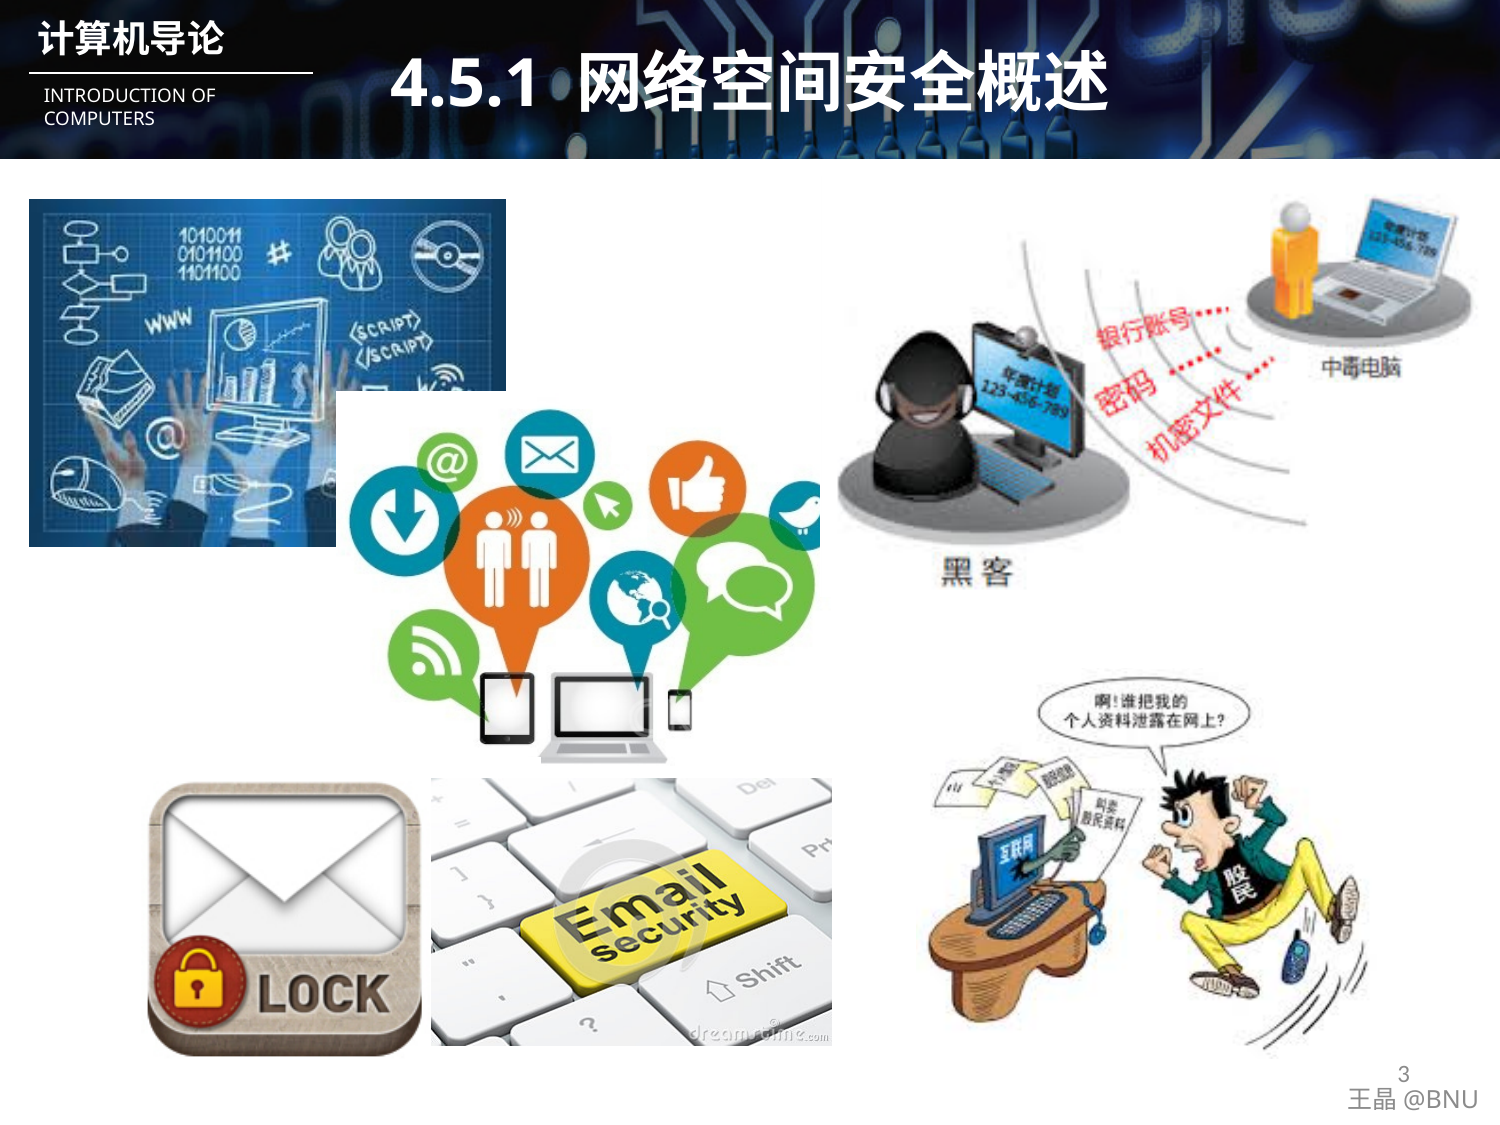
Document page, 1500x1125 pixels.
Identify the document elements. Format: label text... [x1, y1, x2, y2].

slide_number 王晶@BNU [1328, 1072, 1495, 1125]
slide_number 3 [1074, 1042, 1425, 1103]
picture [916, 668, 1377, 1059]
picture [0, 0, 1500, 159]
title 4.5.1 网络空间安全概述 [76, 21, 1424, 138]
picture [29, 176, 1483, 1066]
